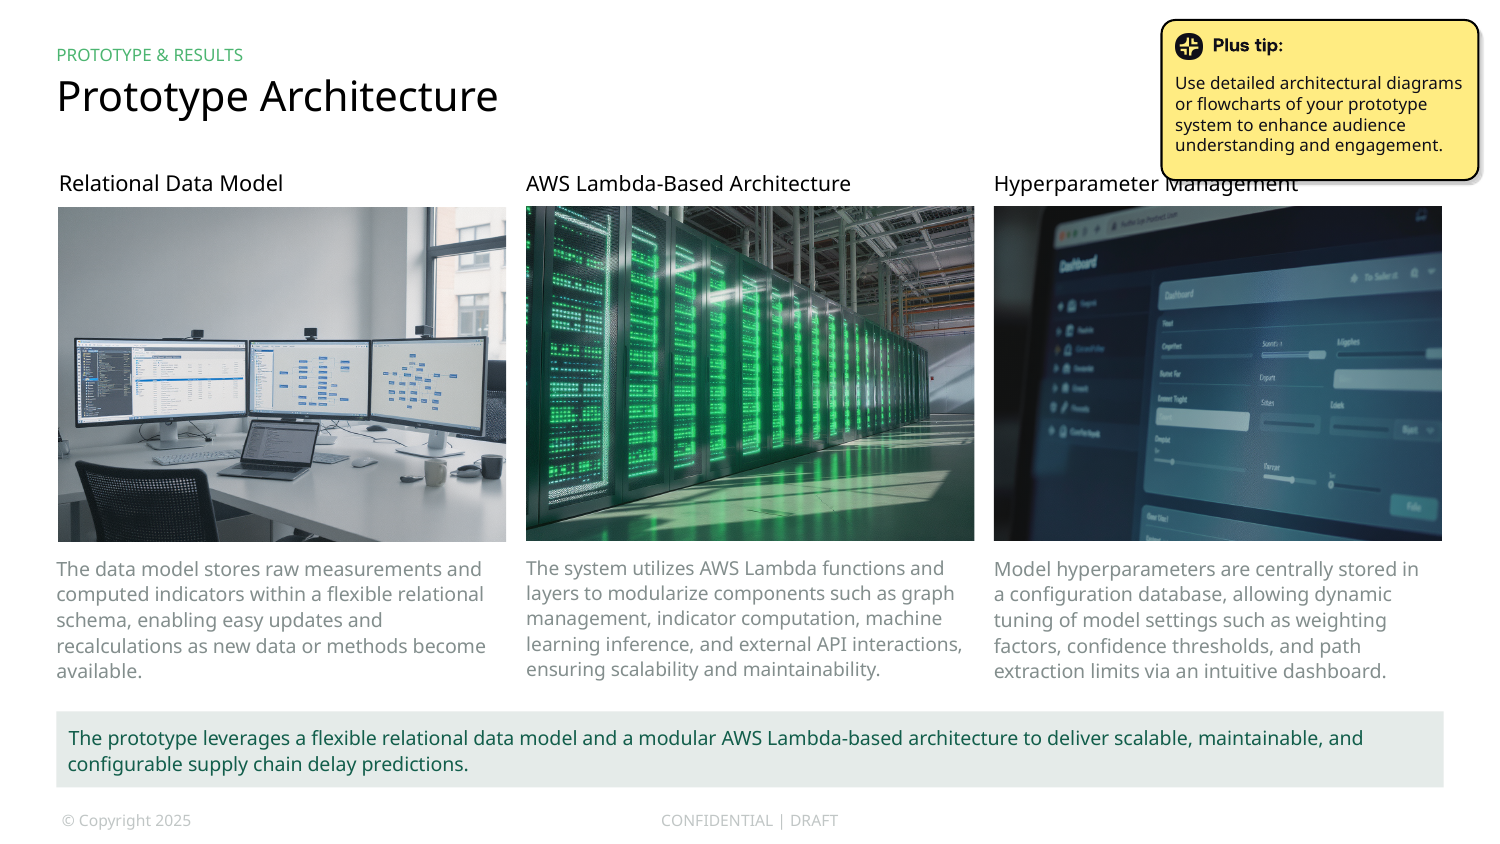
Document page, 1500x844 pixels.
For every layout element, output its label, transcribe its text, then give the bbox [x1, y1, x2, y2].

text_box The data model stores raw measurements and computed indicators within a flexible relational schema, enabling easy updates and recalculations as new data or methods become available. [56, 543, 507, 711]
text_box AWS Lambda-Based Architecture [526, 158, 977, 208]
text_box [1160, 19, 1479, 181]
text_box Hyperparameter Management [993, 158, 1444, 208]
text_box The prototype leverages a flexible relational data model and a modular AWS Lambda-based architecture to deliver scalable, maintainable, and configurable supply chain delay predictions. [56, 711, 1444, 788]
picture [525, 205, 975, 542]
text_box The system utilizes AWS Lambda functions and layers to modularize components such as graph management, indicator computation, machine learning inference, and external API interactions, ensuring scalability and maintainability. [526, 543, 977, 711]
text_box Relational Data Model [58, 158, 509, 207]
title Prototype Architecture [56, 68, 1160, 129]
picture [993, 205, 1443, 542]
picture [57, 206, 507, 543]
text_box Prototype & RESULTS [56, 41, 1160, 68]
text_box Model hyperparameters are centrally stored in a configuration database, allowing dynamic tuning of model settings such as weighting factors, confidence thresholds, and path extraction limits via an intuitive dashboard. [993, 543, 1444, 711]
